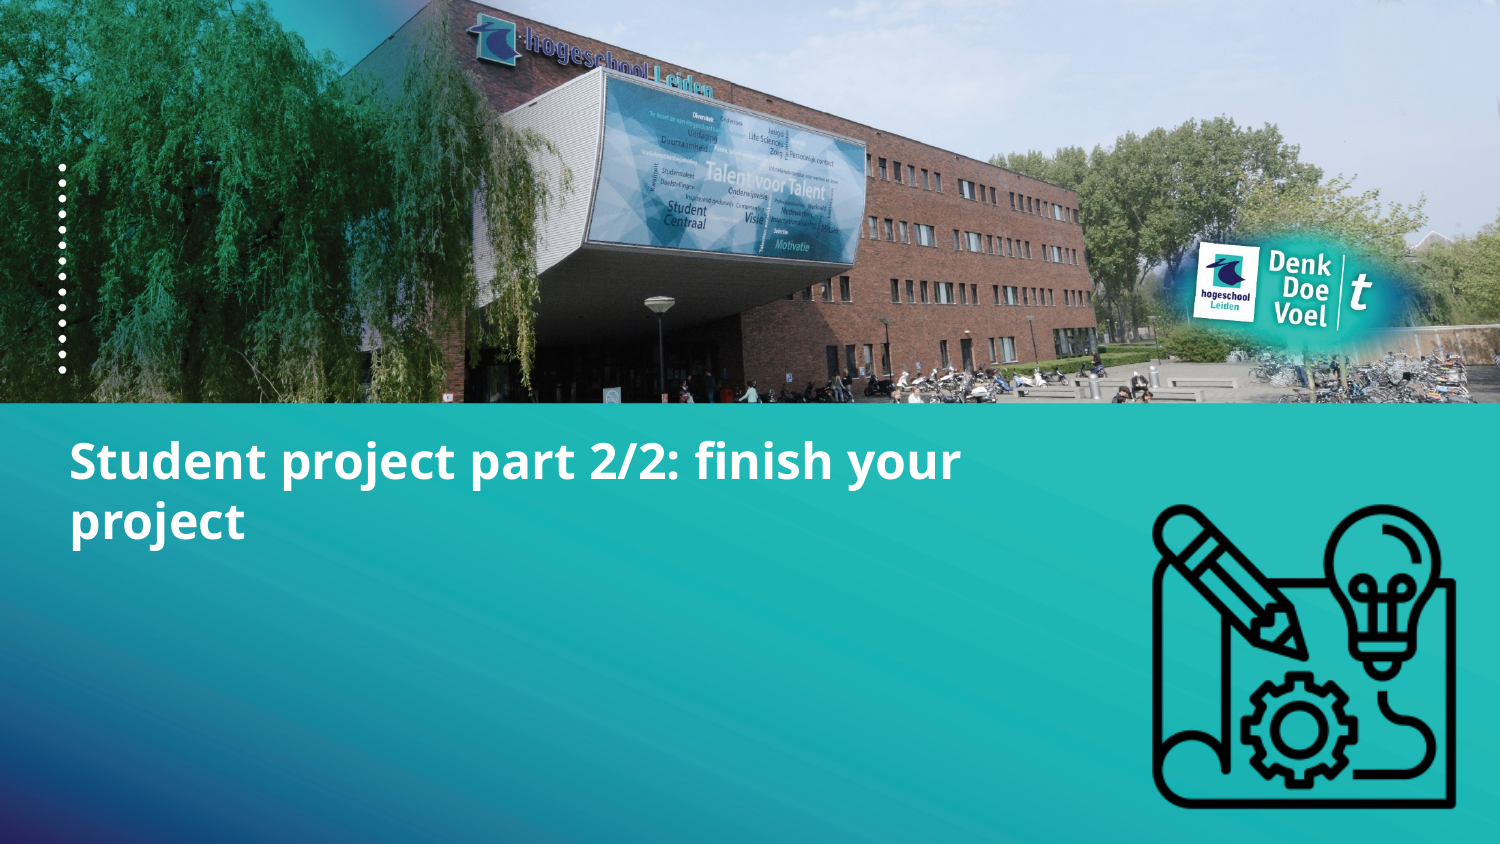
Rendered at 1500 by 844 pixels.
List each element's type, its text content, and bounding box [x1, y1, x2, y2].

subtitle Student project part 2/2: finish your project [54, 421, 1105, 638]
picture [0, 0, 1500, 844]
